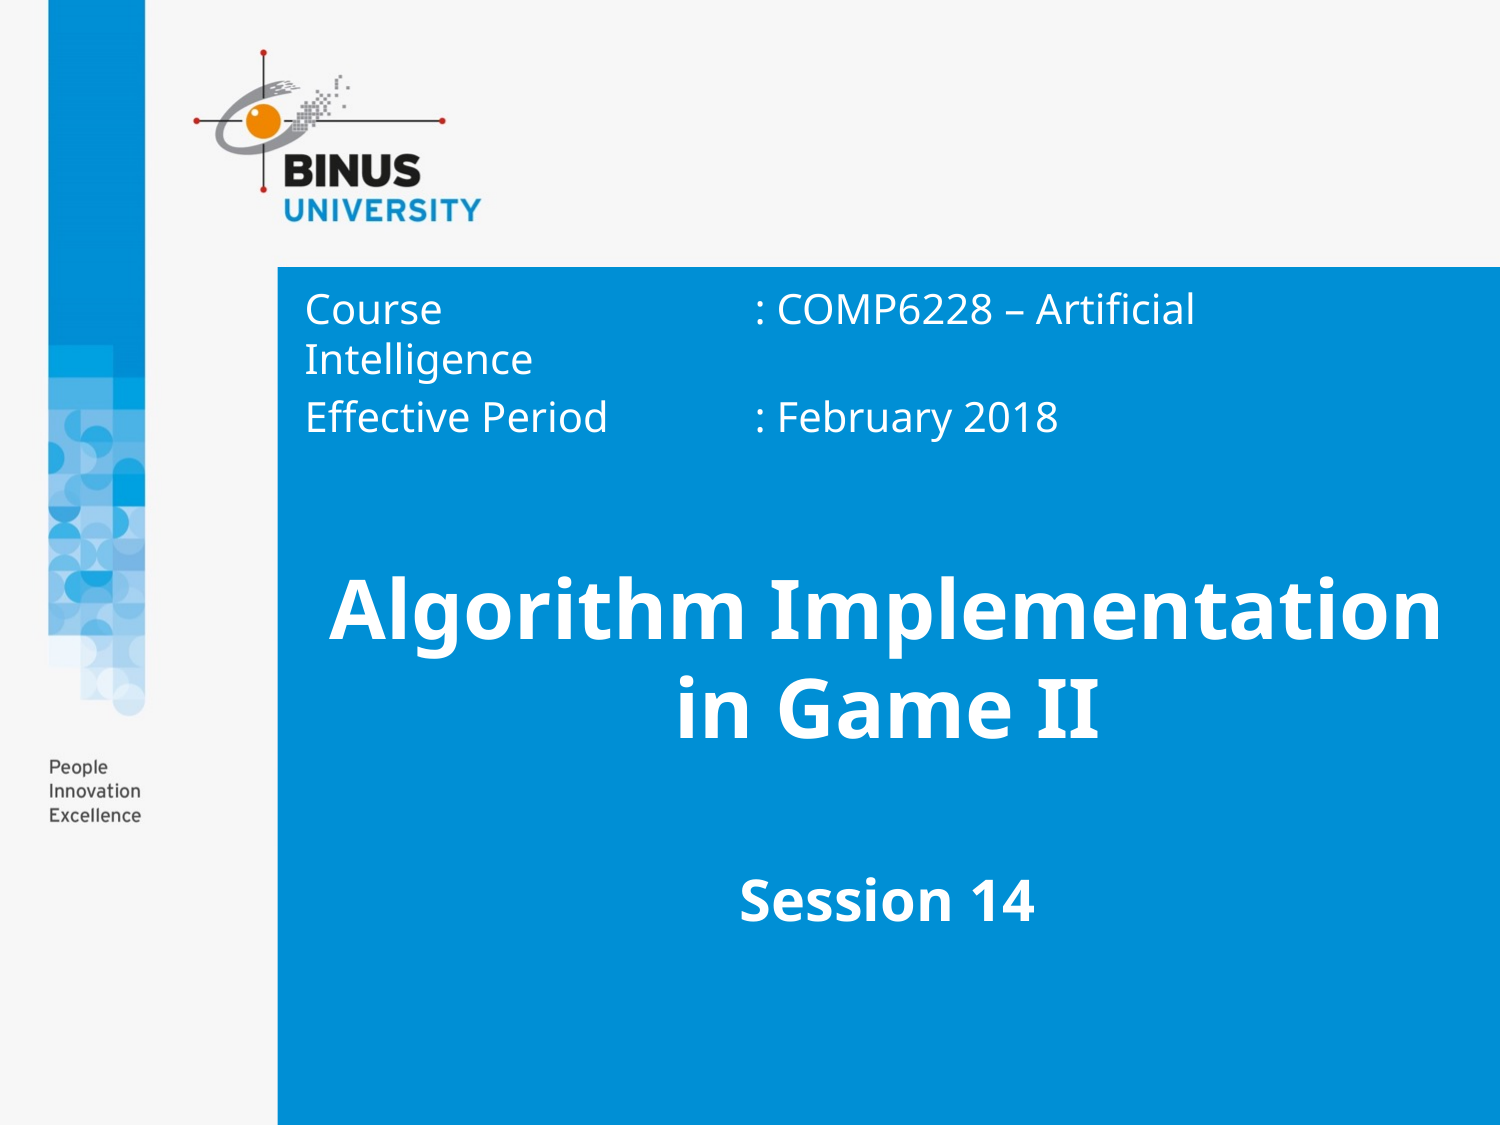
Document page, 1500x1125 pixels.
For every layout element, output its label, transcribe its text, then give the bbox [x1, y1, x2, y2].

title Algorithm Implementation in Game II Session 14 [275, 549, 1500, 942]
text_box Course : COMP6228 – Artificial Intelligence Effective Period : February 2018 [289, 275, 1450, 429]
picture [0, 0, 1500, 845]
picture [932, 429, 944, 441]
